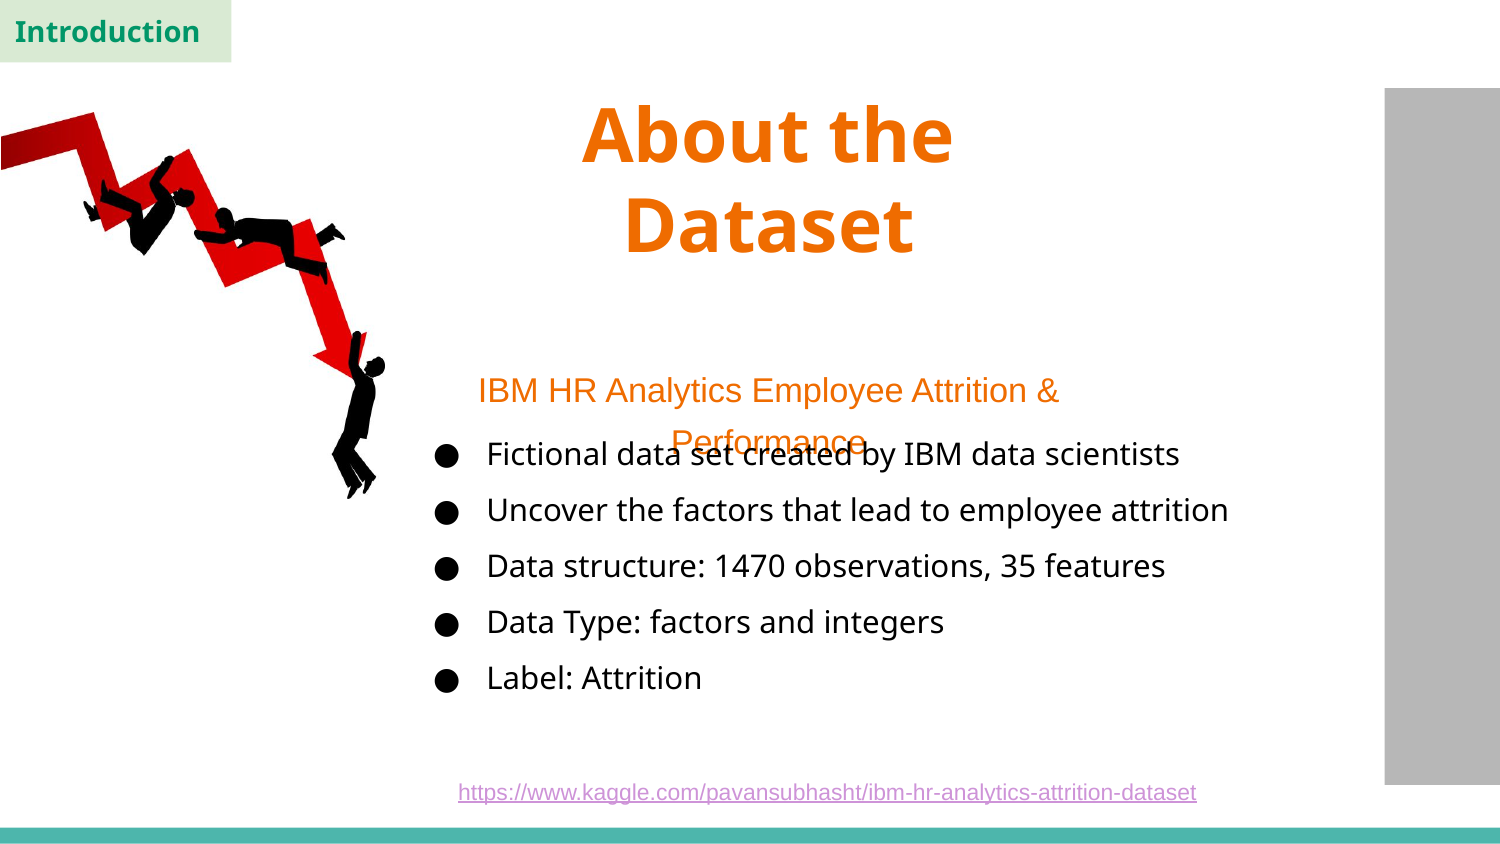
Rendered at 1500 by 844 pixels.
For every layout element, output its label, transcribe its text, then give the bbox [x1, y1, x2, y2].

text_box Introduction [0, 0, 232, 63]
text_box https://www.kaggle.com/pavansubhasht/ibm-hr-analytics-attrition-dataset [443, 762, 1227, 825]
title About the Dataset IBM HR Analytics Employee Attrition & Performance [438, 72, 1099, 286]
text_box [1384, 88, 1500, 785]
picture [1, 112, 385, 499]
text_box Fictional data set created by IBM data scientists Uncover the factors that lead to employee attrition Data structure: 1470 observations, 35 features Data Type: factors and integers Label: Attrition [396, 400, 1435, 807]
